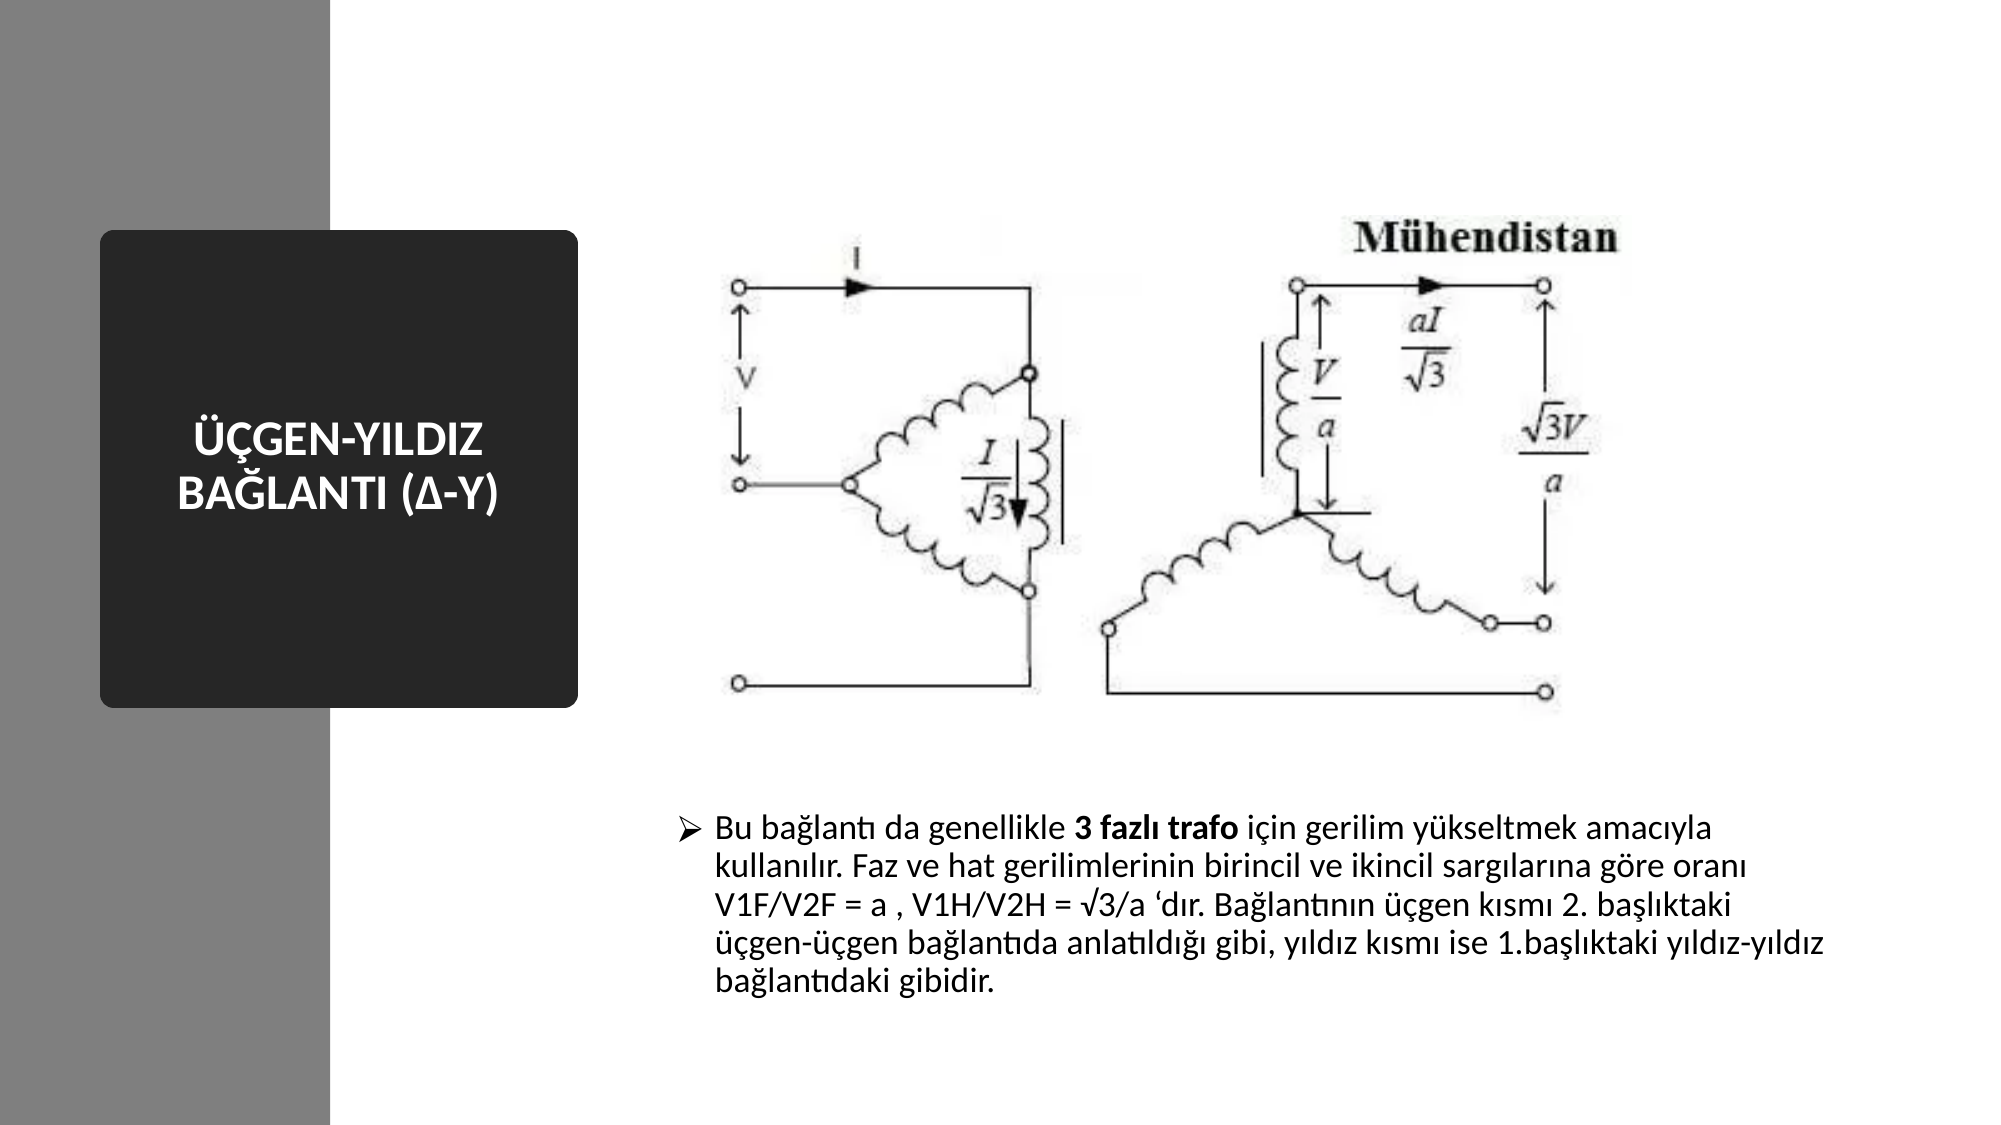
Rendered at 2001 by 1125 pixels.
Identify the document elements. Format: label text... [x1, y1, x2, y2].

picture [662, 215, 1632, 723]
title ÜÇGEN-YILDIZ BAĞLANTI (Δ-Y) [113, 243, 564, 694]
list Bu bağlantı da genellikle 3 fazlı trafo için gerilim yükseltmek amacıyla kullanılır. Faz ve hat gerilimlerinin birincil ve ikincil sargılarına göre oranı V1F/V2F = a , V1H/V2H = √3/a ‘dır. Bağlantının üçgen kısmı 2. başlıktaki üçgen-üçgen bağlantıda anlatıldığı gibi, yıldız kısmı ise 1.başlıktaki yıldız-yıldız bağlantıdaki gibidir. [662, 801, 1842, 1014]
text_box [0, 0, 331, 1125]
